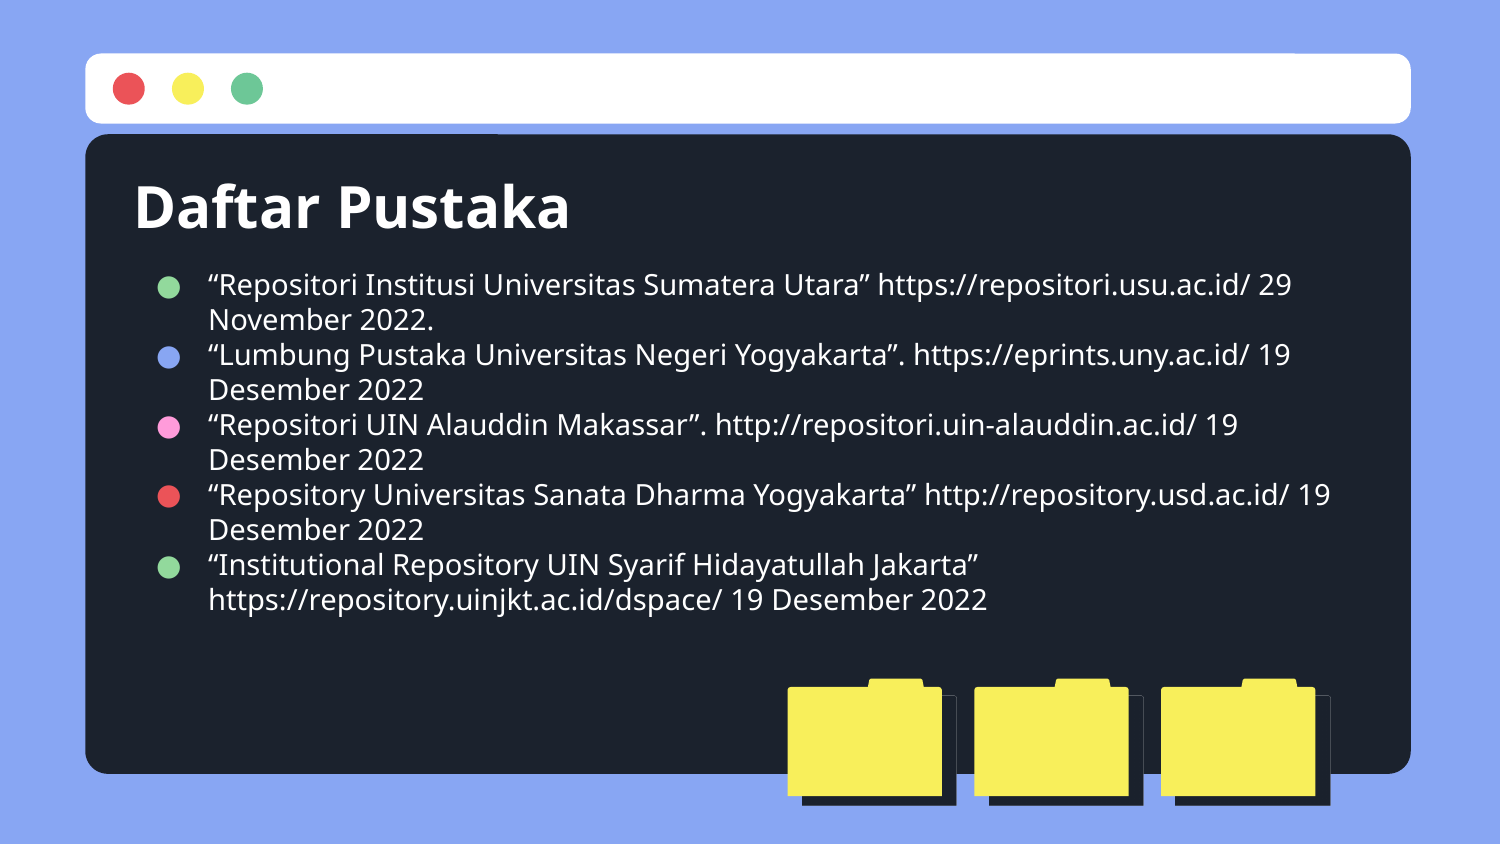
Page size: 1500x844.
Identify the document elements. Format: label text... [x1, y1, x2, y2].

title Daftar Pustaka [118, 158, 1382, 251]
list “Repositori Institusi Universitas Sumatera Utara” https://repositori.usu.ac.id/ 29 November 2022. “Lumbung Pustaka Universitas Negeri Yogyakarta”. https://eprints.uny.ac.id/ 19 Desember 2022 “Repositori UIN Alauddin Makassar”. http://repositori.uin-alauddin.ac.id/ 19 Desember 2022 “Repository Universitas Sanata Dharma Yogyakarta” http://repository.usd.ac.id/ 19 Desember 2022 “Institutional Repository UIN Syarif Hidayatullah Jakarta” https://repository.uinjkt.ac.id/dspace/ 19 Desember 2022 [118, 251, 1382, 709]
